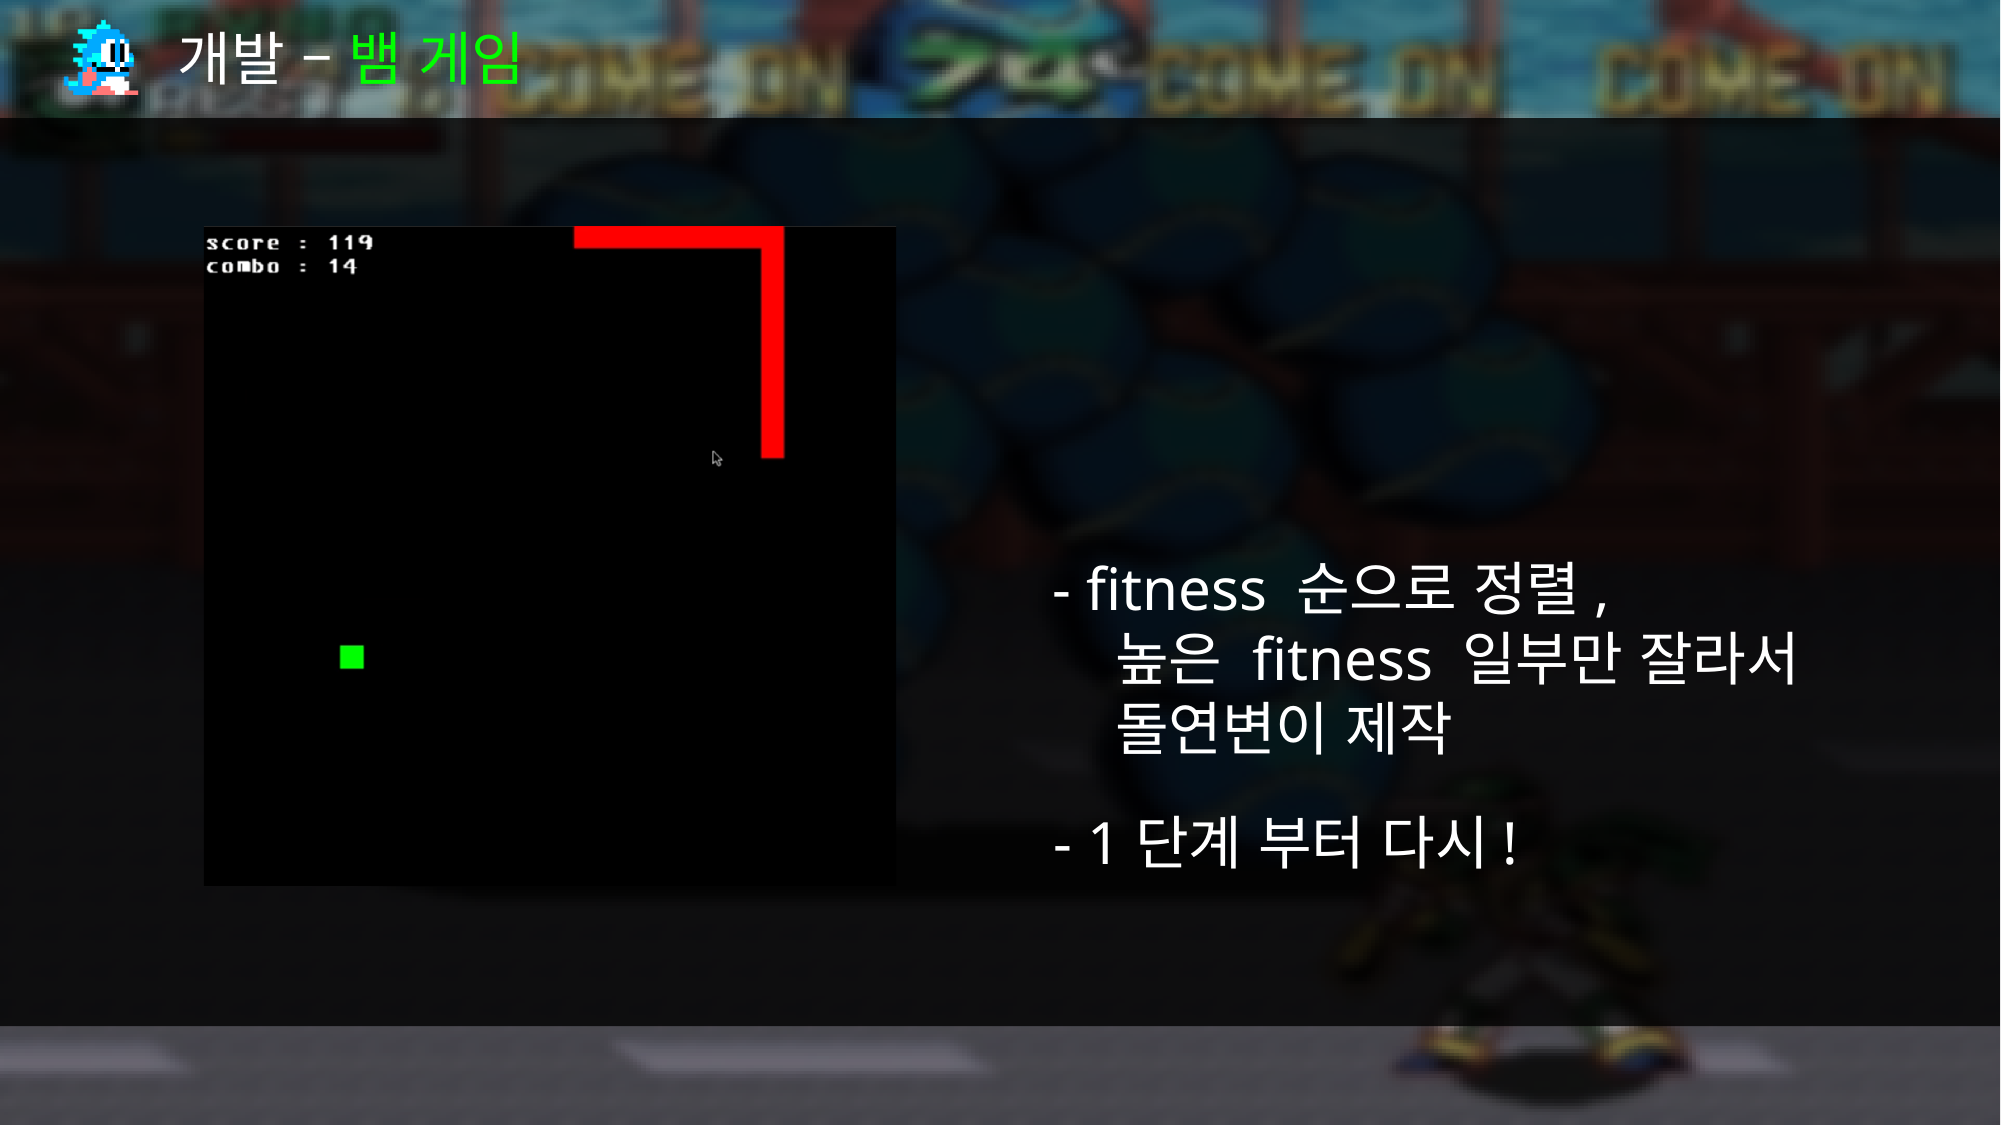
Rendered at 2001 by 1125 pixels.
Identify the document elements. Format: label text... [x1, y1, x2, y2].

picture [203, 226, 897, 886]
text_box 개발 – 뱀 게임 [145, 14, 559, 99]
text_box [0, 117, 2000, 1027]
text_box - 1단계 부터 다시! [1039, 799, 1534, 885]
picture [0, 0, 2001, 1125]
text_box - fitness 순으로 정렬, 높은 fitness 일부만 잘라서 돌연변이 제작 [1037, 544, 1815, 770]
